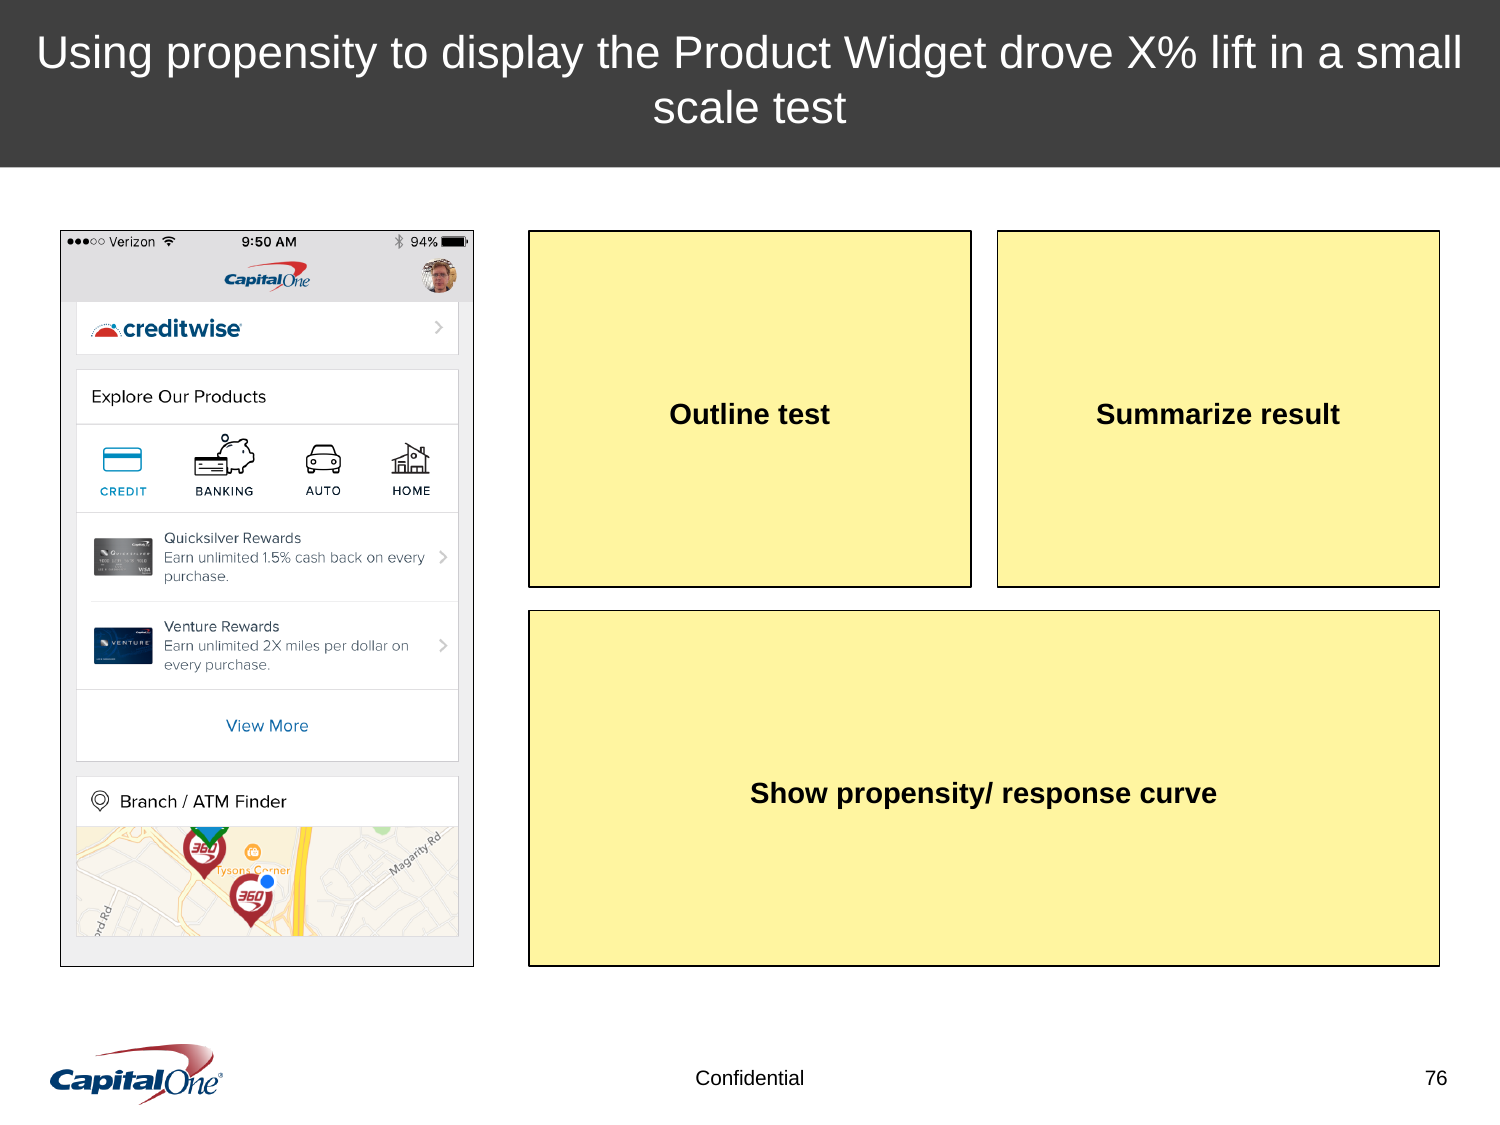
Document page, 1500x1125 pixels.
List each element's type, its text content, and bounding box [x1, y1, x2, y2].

text_box Show propensity/ response curve [528, 610, 1440, 967]
text_box Summarize result [997, 230, 1440, 587]
text_box Outline test [528, 230, 971, 587]
picture [50, 1044, 223, 1105]
picture [59, 230, 474, 967]
text_box Using propensity to display the Product Widget drove X% lift in a small scale test [0, 0, 1500, 168]
